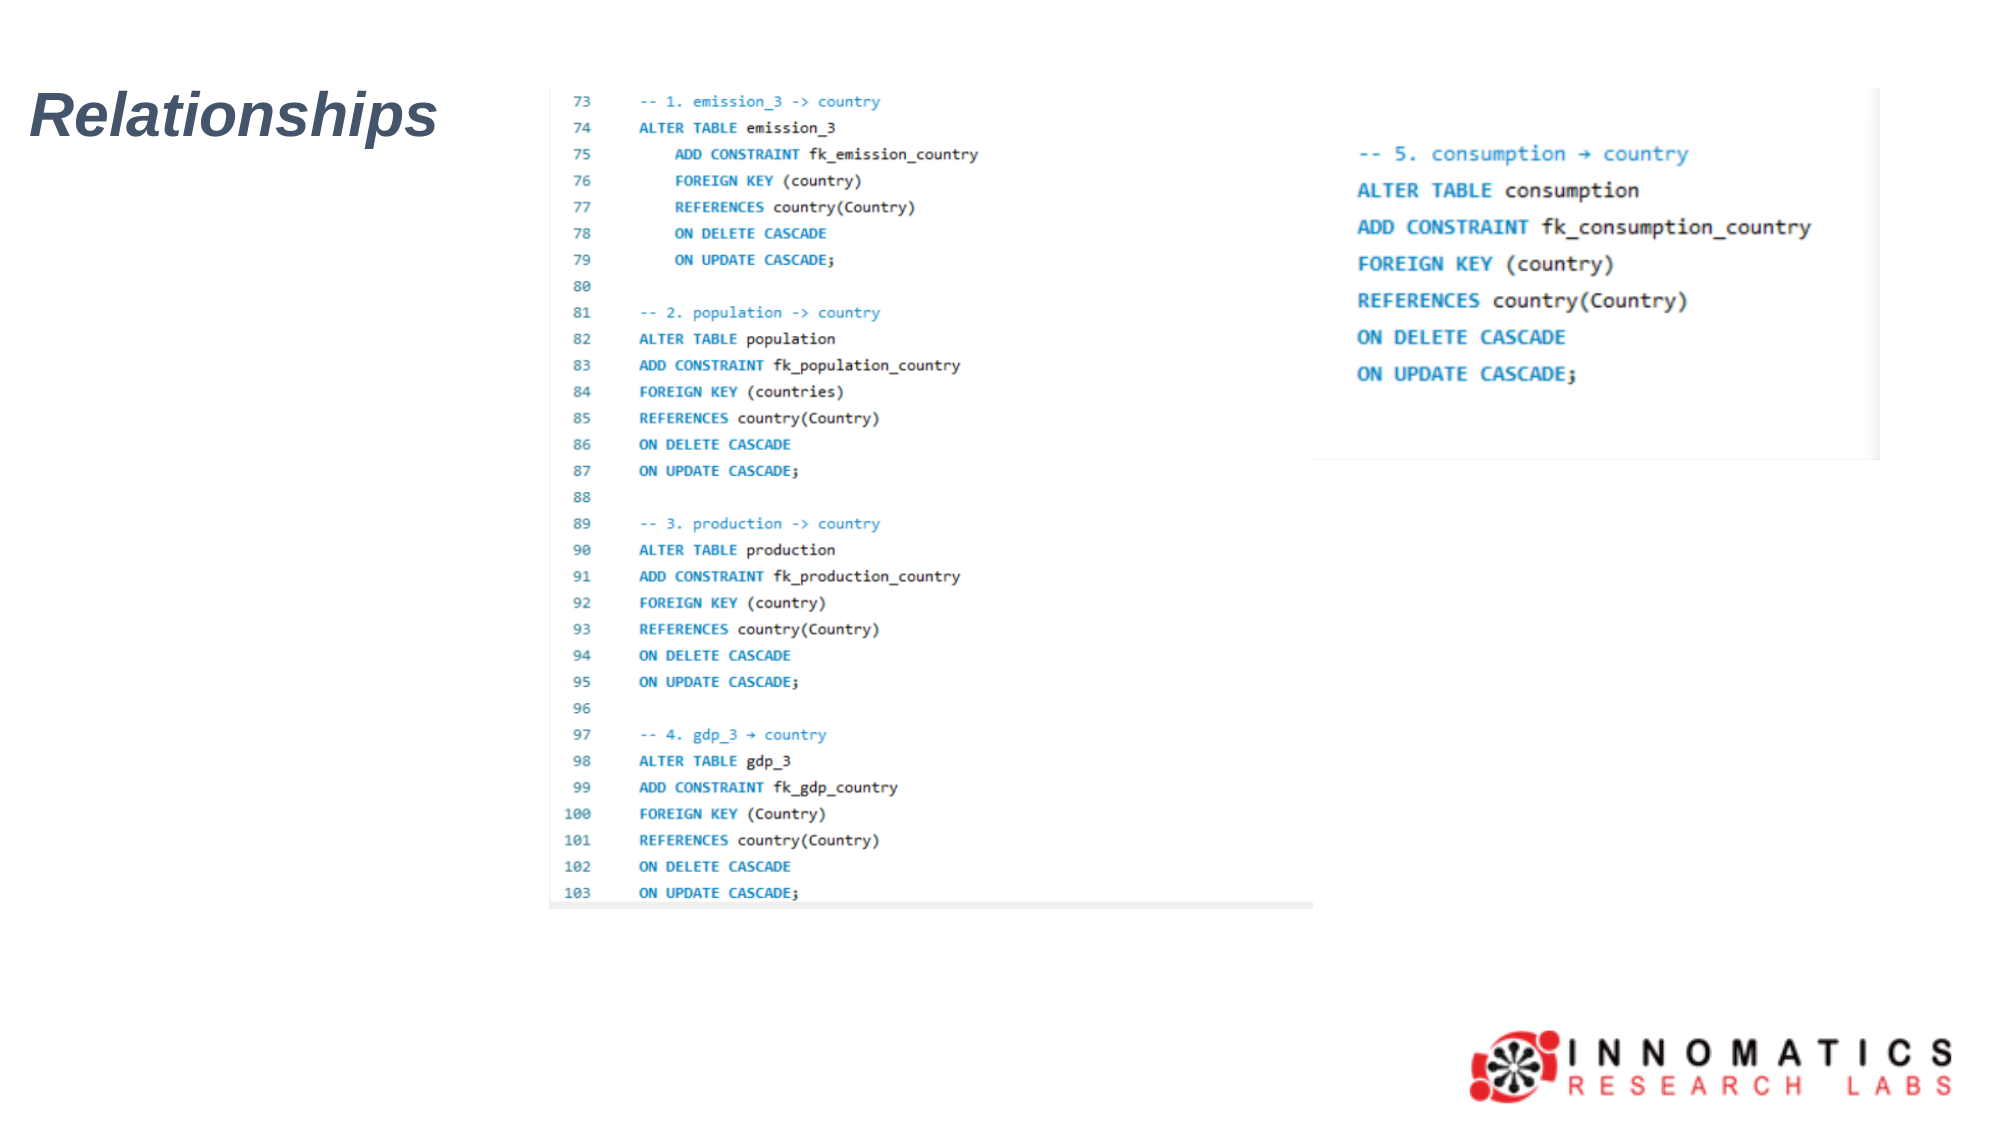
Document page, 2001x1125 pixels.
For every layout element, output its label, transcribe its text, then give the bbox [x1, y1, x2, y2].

picture [549, 88, 1880, 910]
picture [1445, 1014, 1975, 1125]
text_box Relationships [14, 66, 623, 157]
